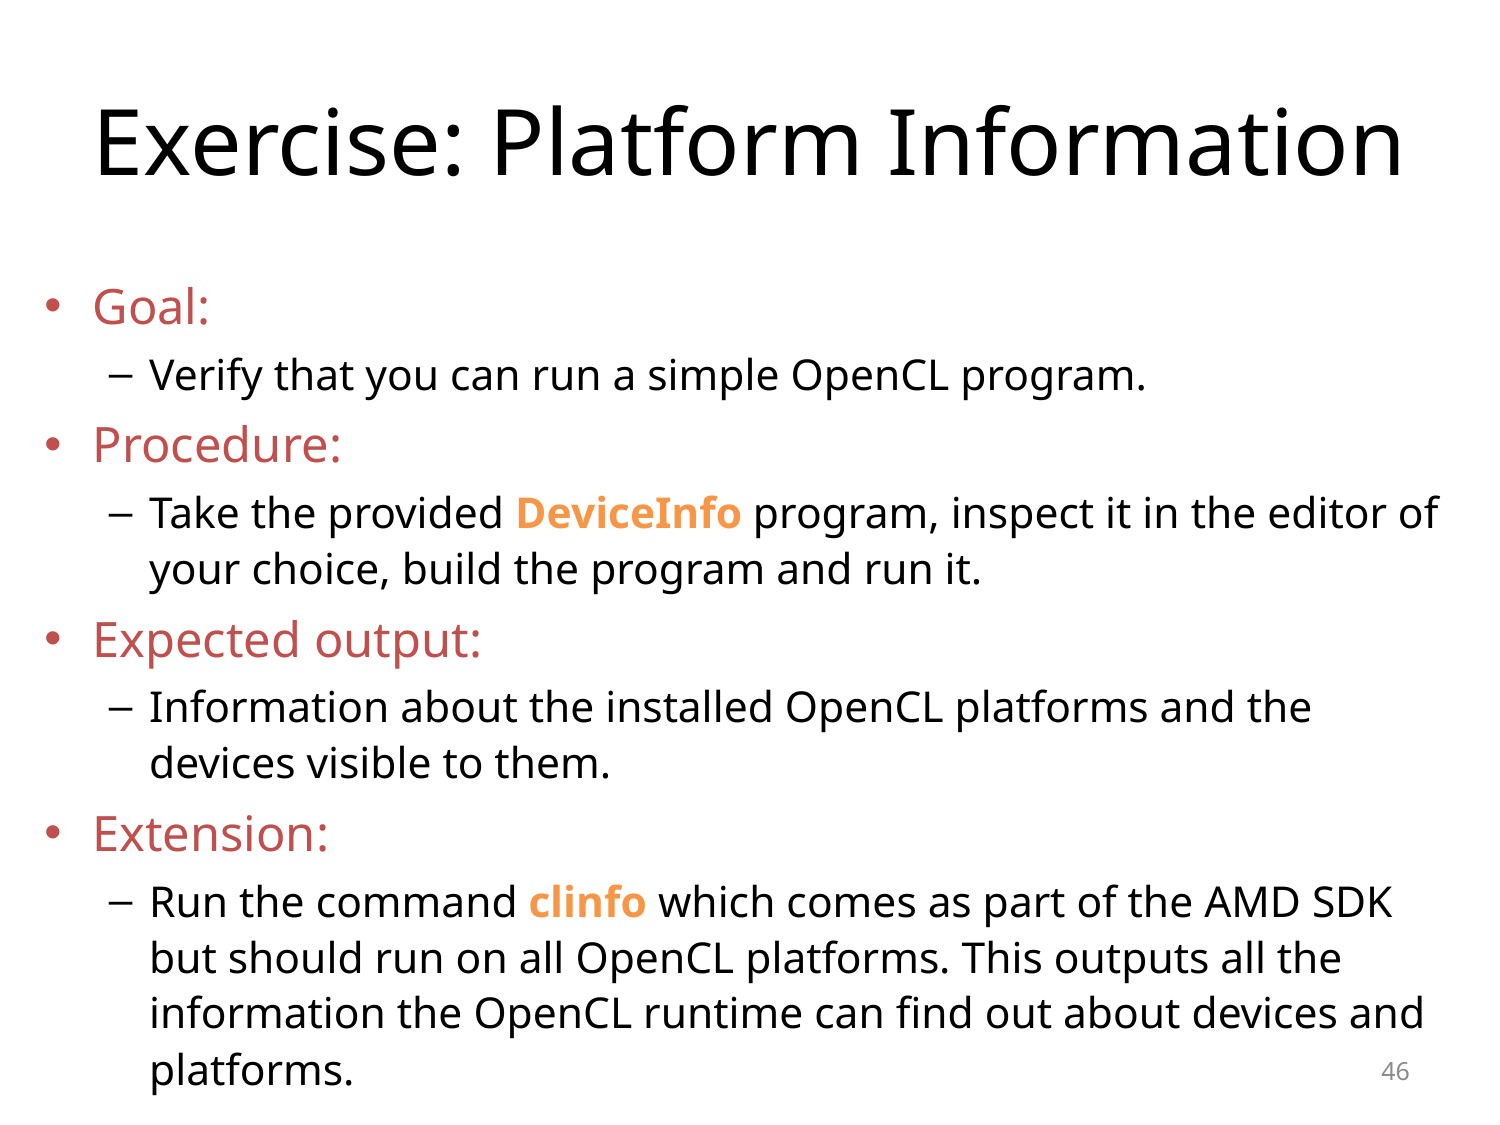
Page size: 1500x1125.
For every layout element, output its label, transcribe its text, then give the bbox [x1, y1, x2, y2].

title Exercise: Platform Information [75, 45, 1425, 233]
slide_number 46 [1074, 1042, 1425, 1103]
list Goal: Verify that you can run a simple OpenCL program. Procedure: Take the provided DeviceInfo program, inspect it in the editor of your choice, build the program and run it. Expected output: Information about the installed OpenCL platforms and the devices visible to them. Extension: Run the command clinfo which comes as part of the AMD SDK but should run on all OpenCL platforms. This outputs all the information the OpenCL runtime can find out about devices and platforms. [29, 262, 1471, 1106]
